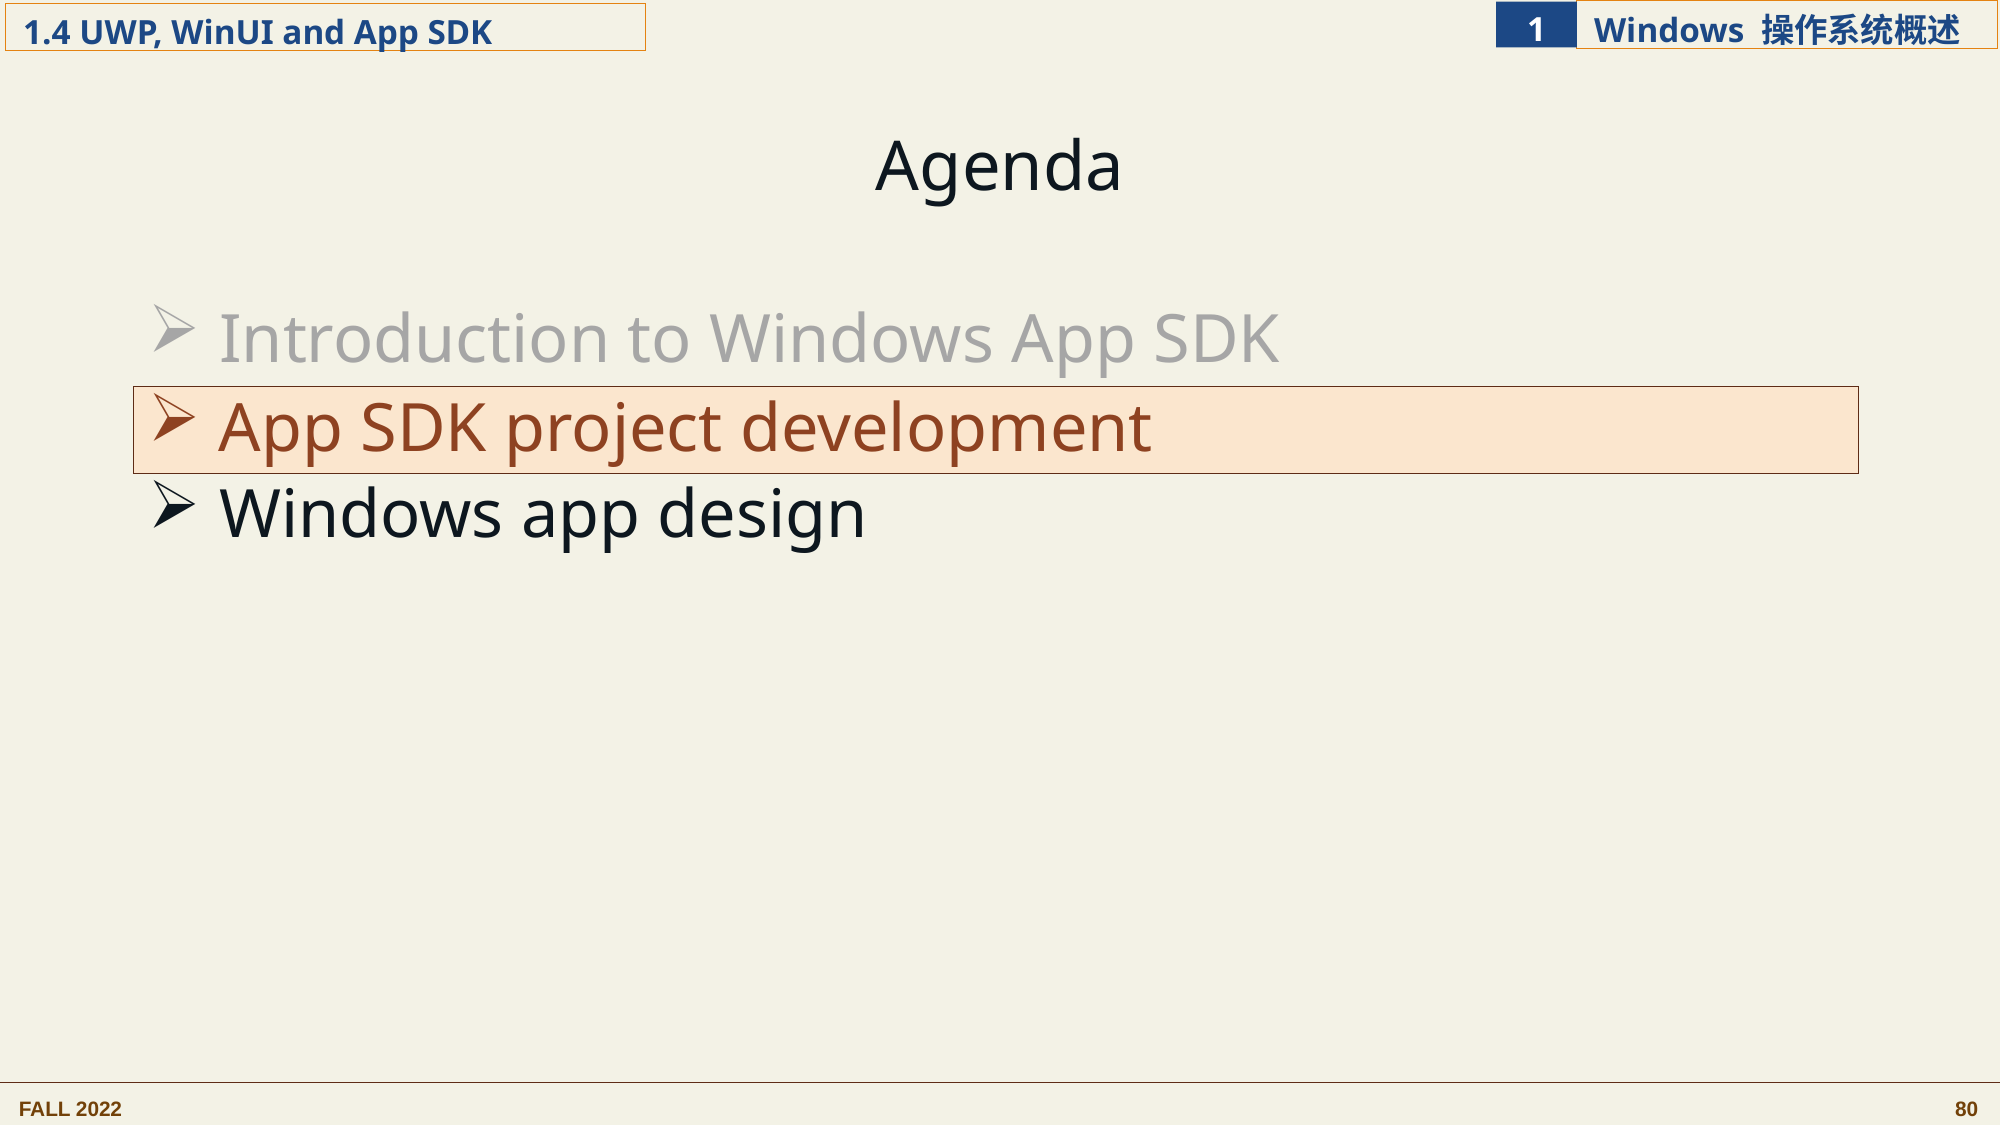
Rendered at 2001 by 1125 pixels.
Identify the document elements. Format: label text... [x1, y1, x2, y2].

text_box App SDK project development [133, 386, 1859, 474]
list Introduction to Windows App SDK App SDK project development Windows app design [137, 299, 1863, 1014]
title Agenda [137, 59, 1863, 278]
